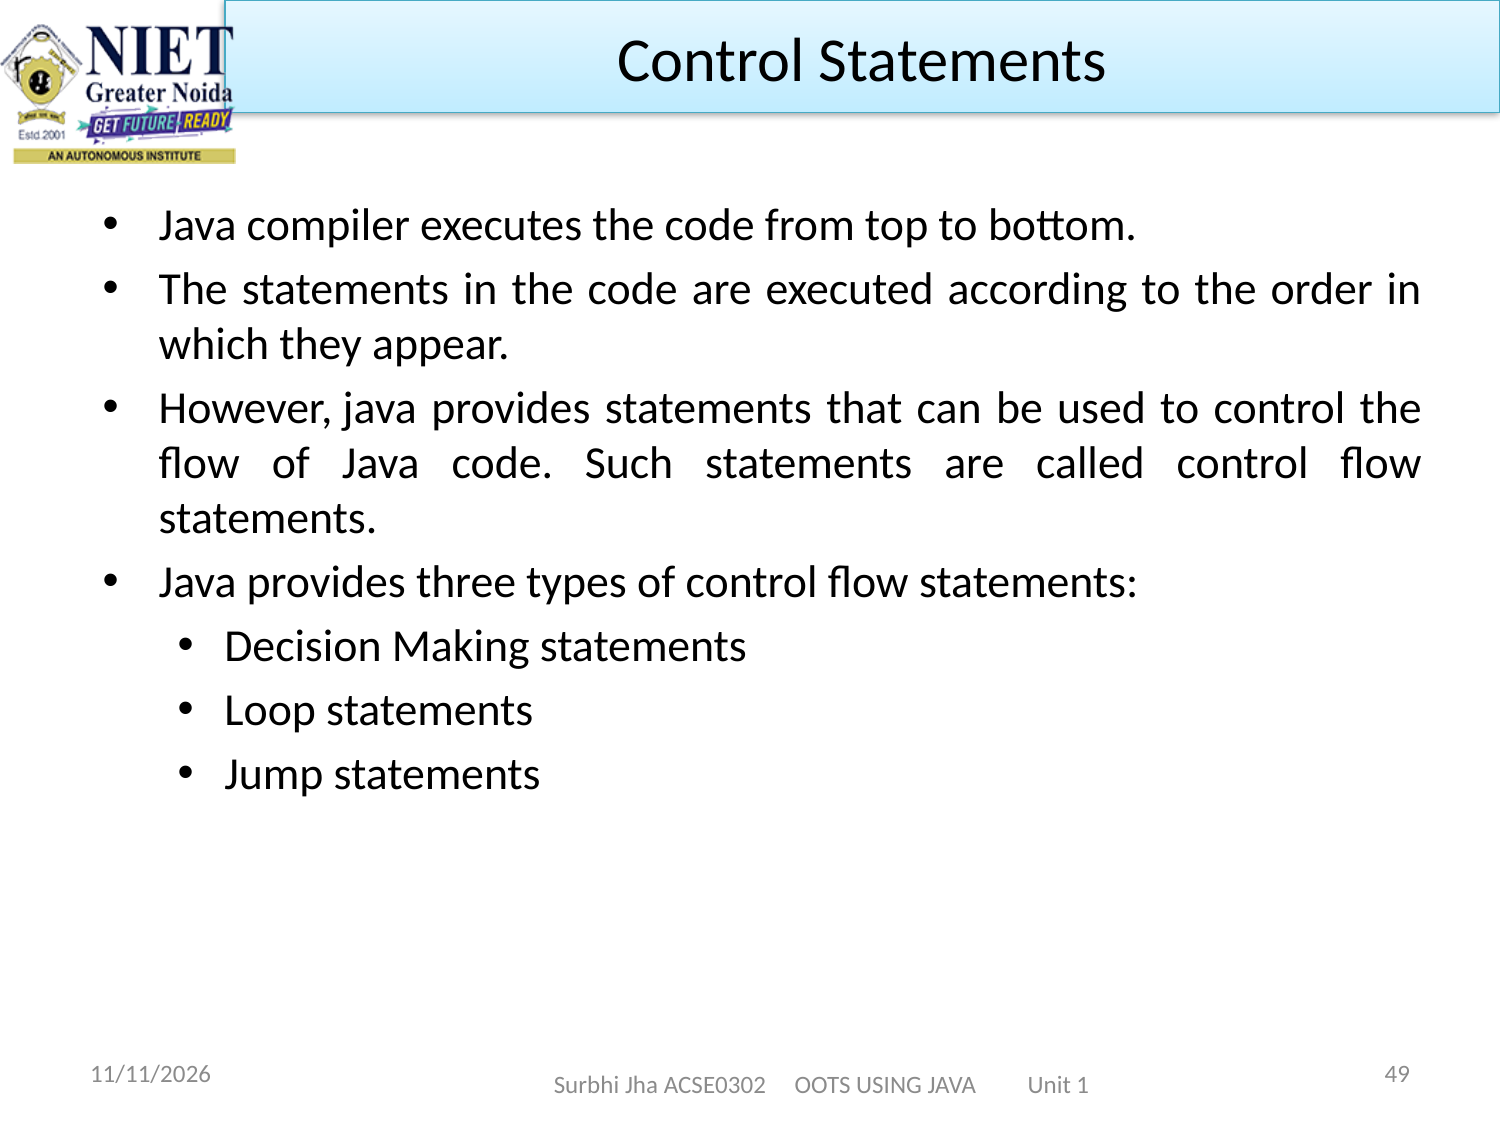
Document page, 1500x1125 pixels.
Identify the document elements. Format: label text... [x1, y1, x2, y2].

text_box Control Statements [224, 0, 1500, 113]
list Java compiler executes the code from top to bottom. The statements in the code are executed according to the order in which they appear. However, java provides statements that can be used to control the flow of Java code. Such statements are called control flow statements. Java provides three types of control flow statements: Decision Making statements Loop statements Jump statements [87, 187, 1438, 1021]
footer Surbhi Jha ACSE0302 OOTS USING JAVA Unit 1 [412, 1042, 1238, 1125]
slide_number 49 [1238, 1042, 1425, 1103]
picture [0, 24, 237, 165]
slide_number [75, 1042, 412, 1103]
